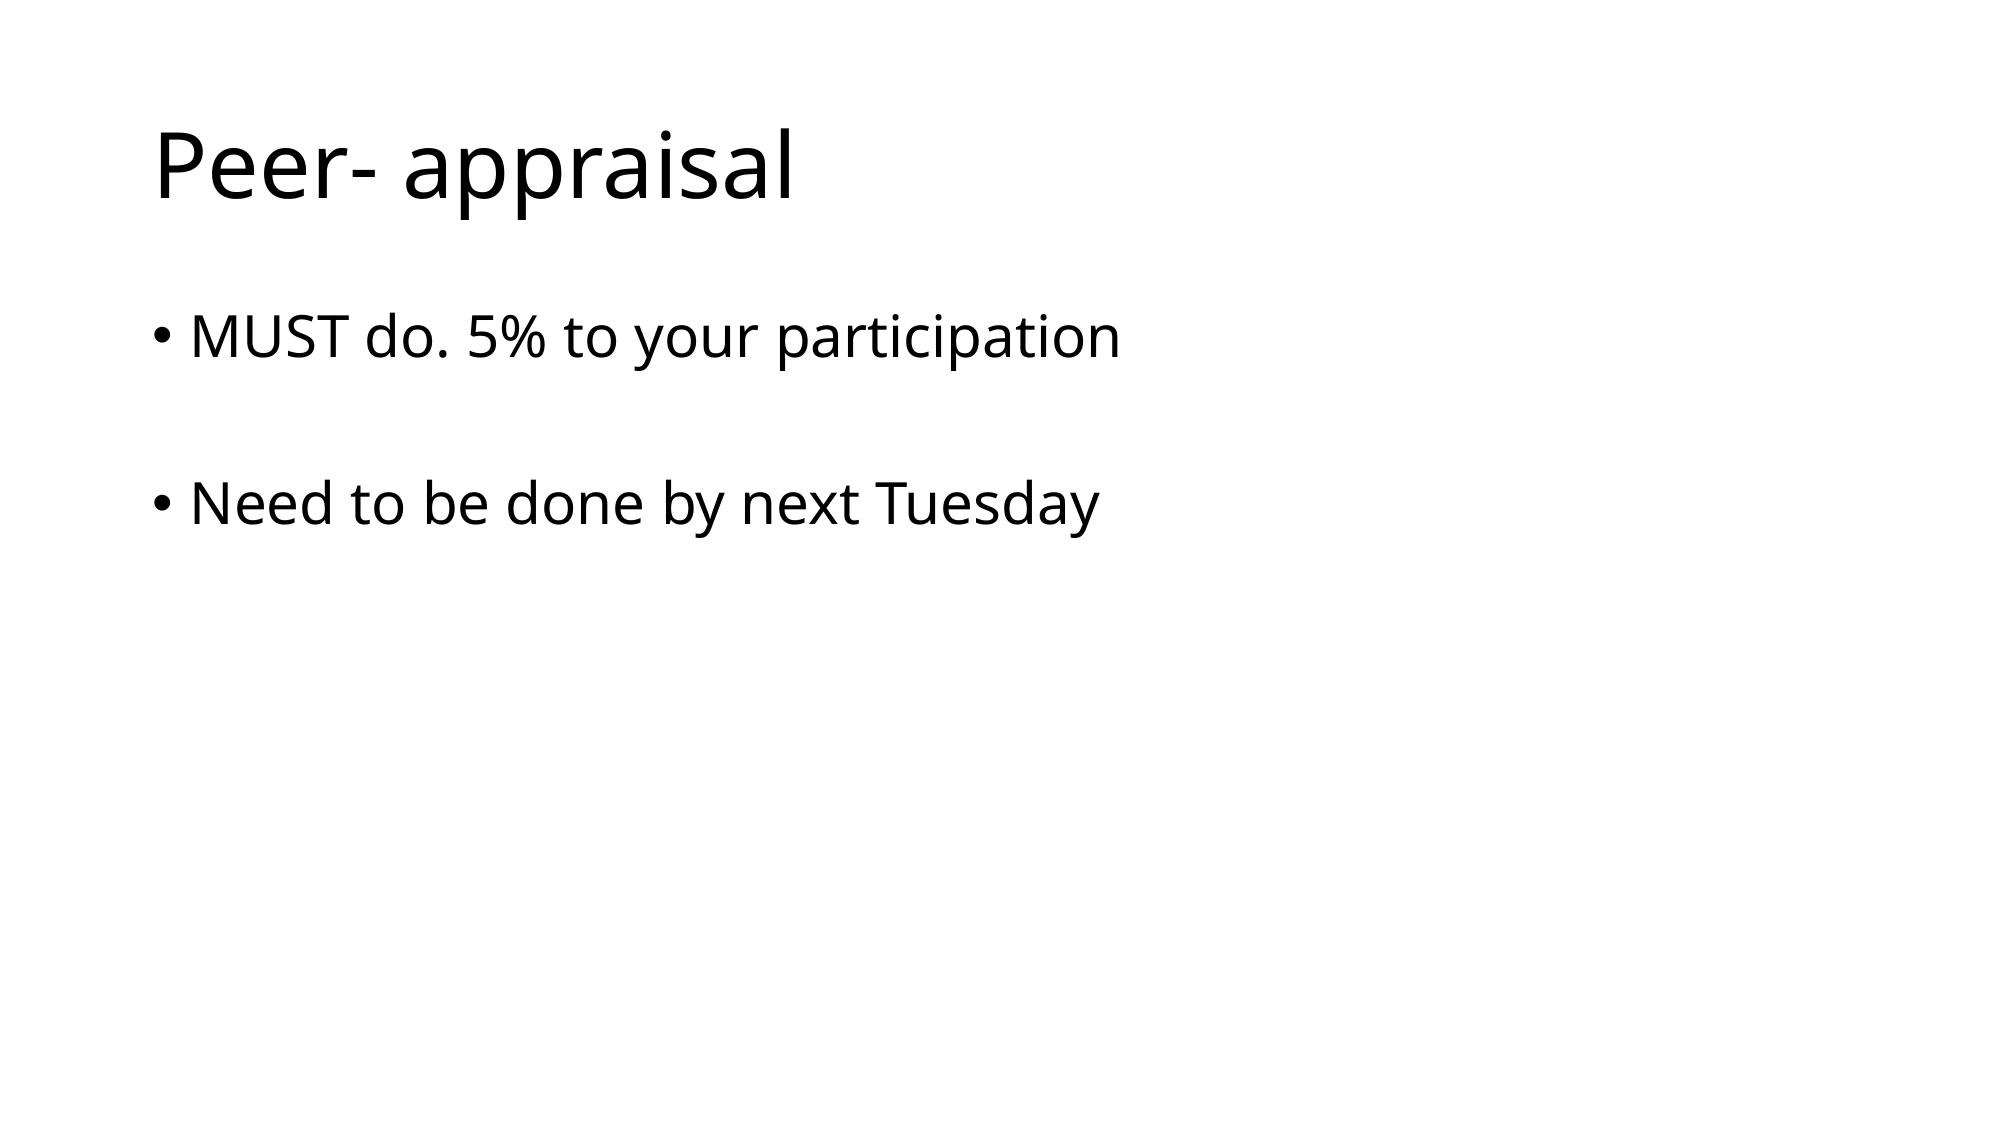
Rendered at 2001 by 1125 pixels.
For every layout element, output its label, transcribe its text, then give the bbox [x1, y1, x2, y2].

list MUST do. 5% to your participation Need to be done by next Tuesday [137, 299, 1863, 1014]
title Peer- appraisal [137, 59, 1863, 278]
